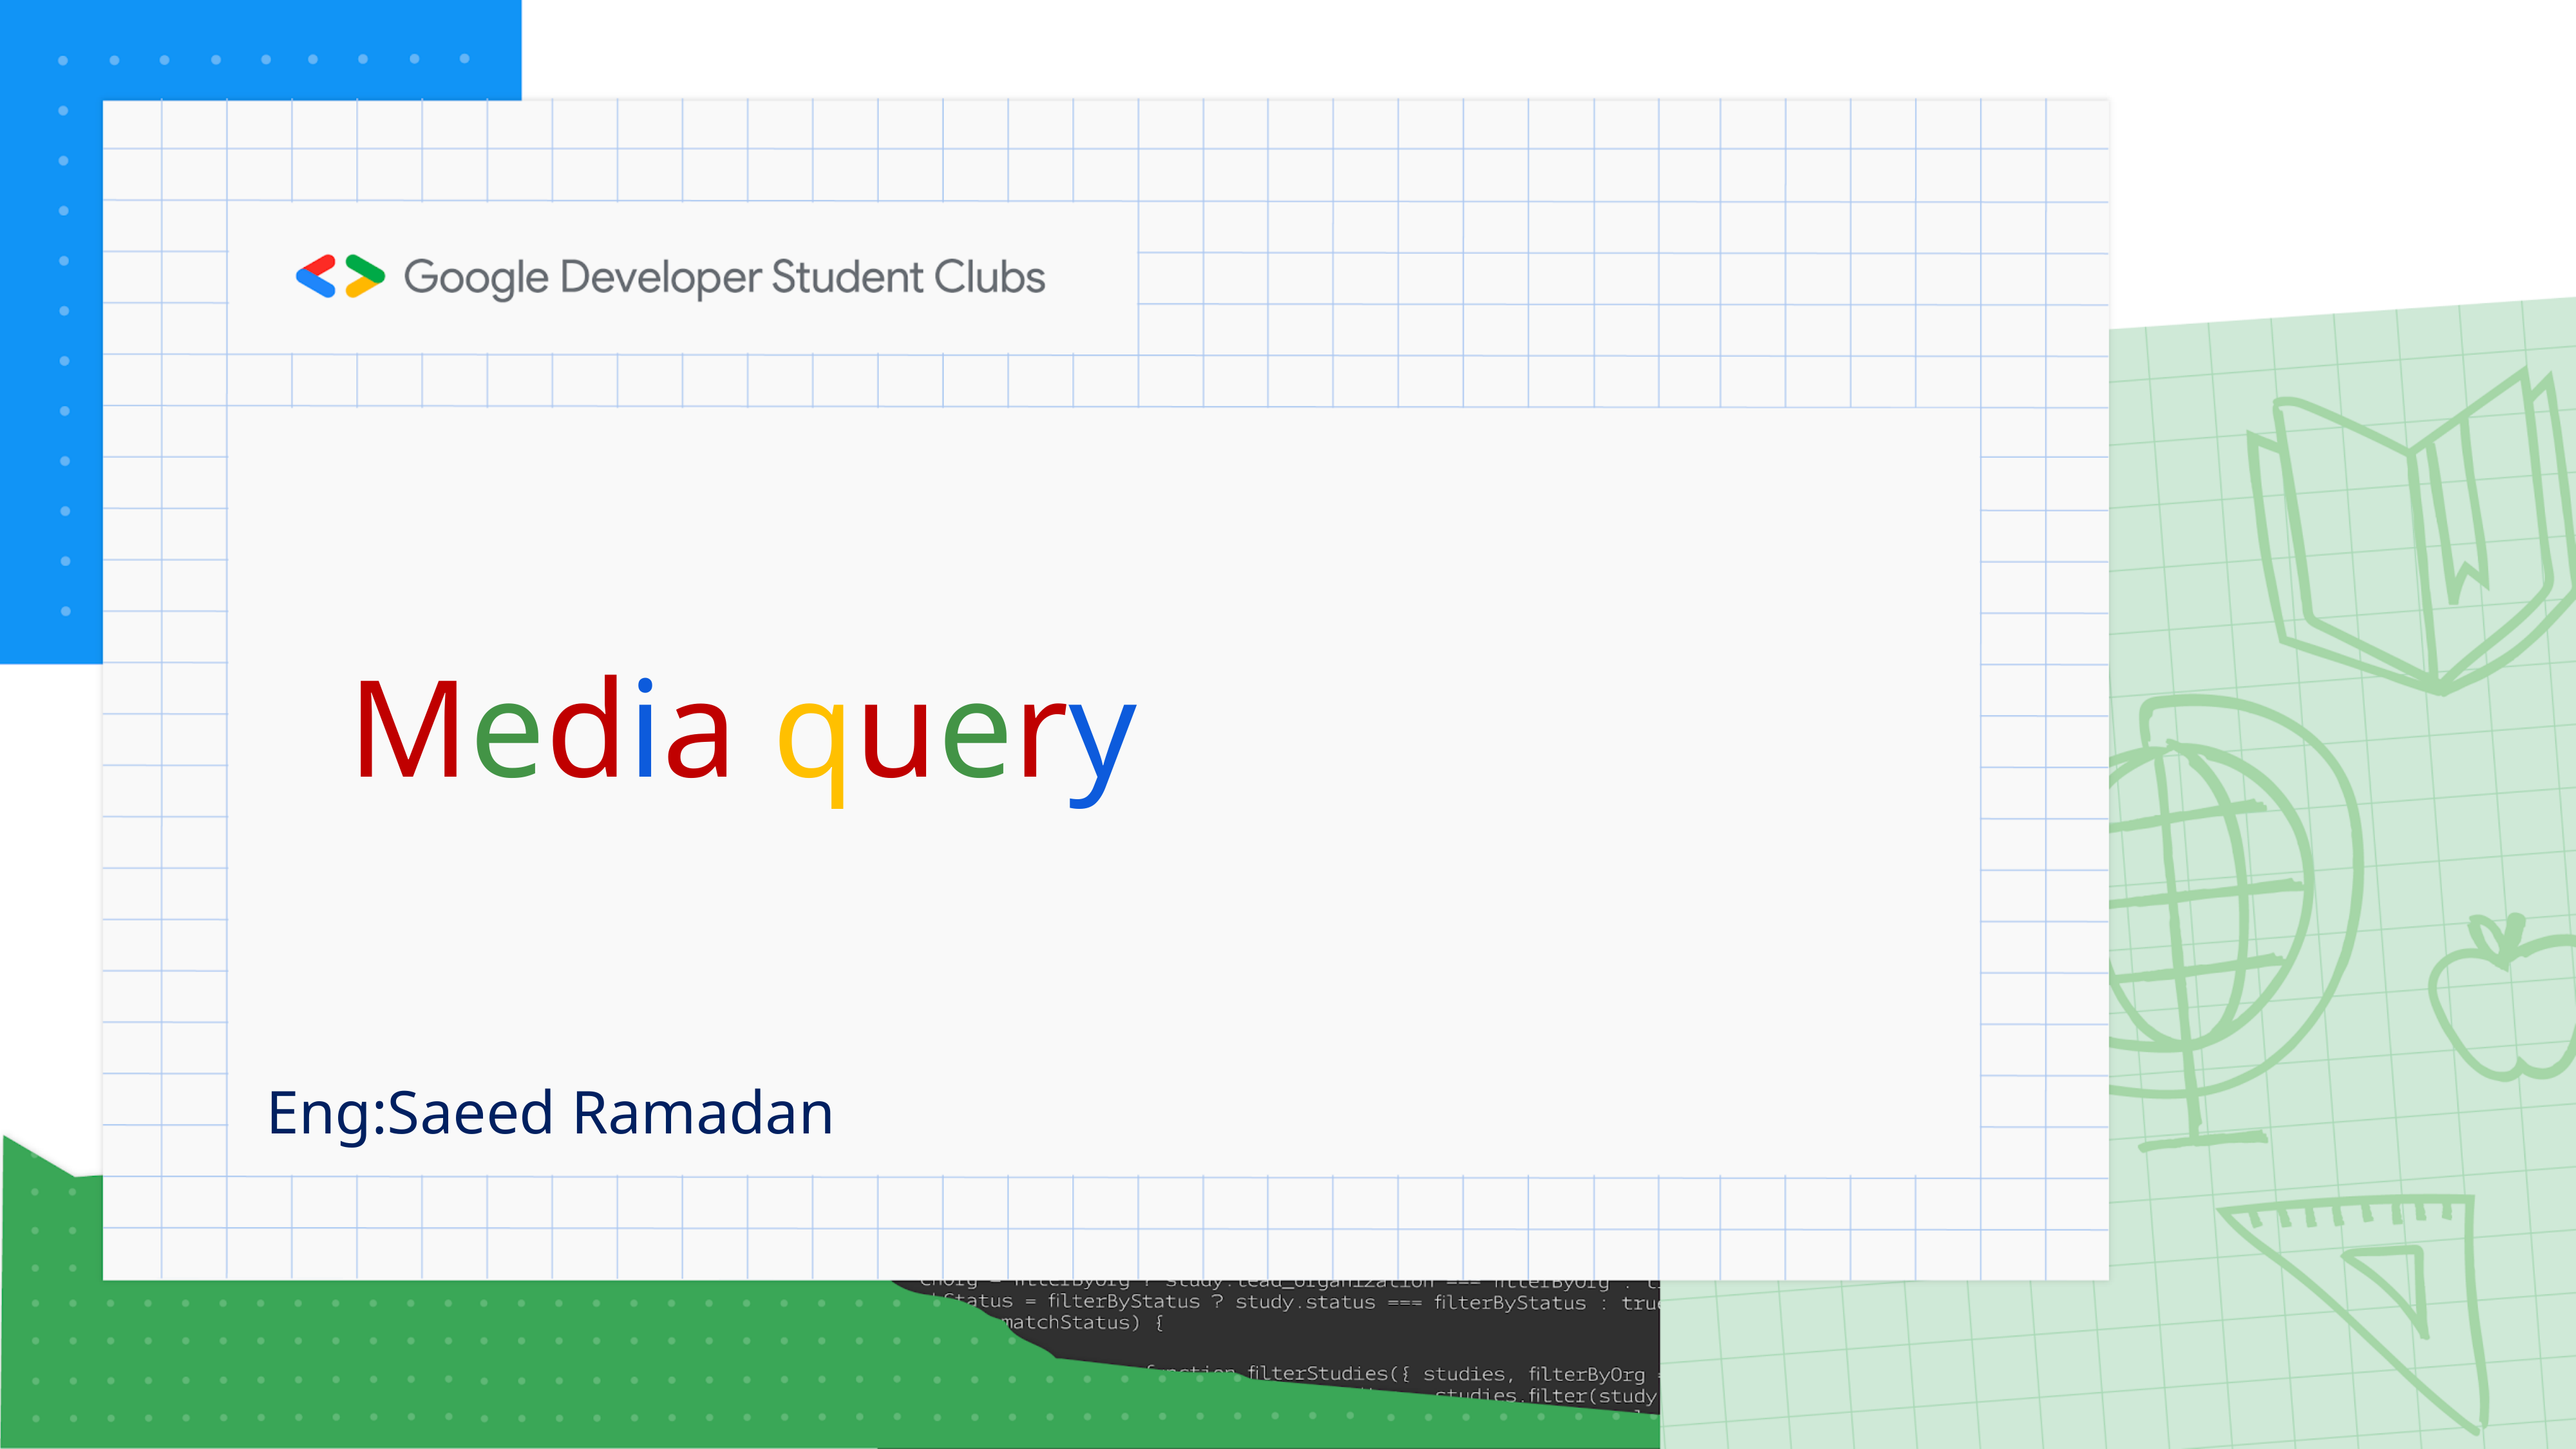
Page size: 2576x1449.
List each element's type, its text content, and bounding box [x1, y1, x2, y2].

picture [0, 0, 2576, 1449]
title Media query [322, 617, 1835, 911]
subtitle Eng:Saeed Ramadan [256, 1065, 1371, 1449]
